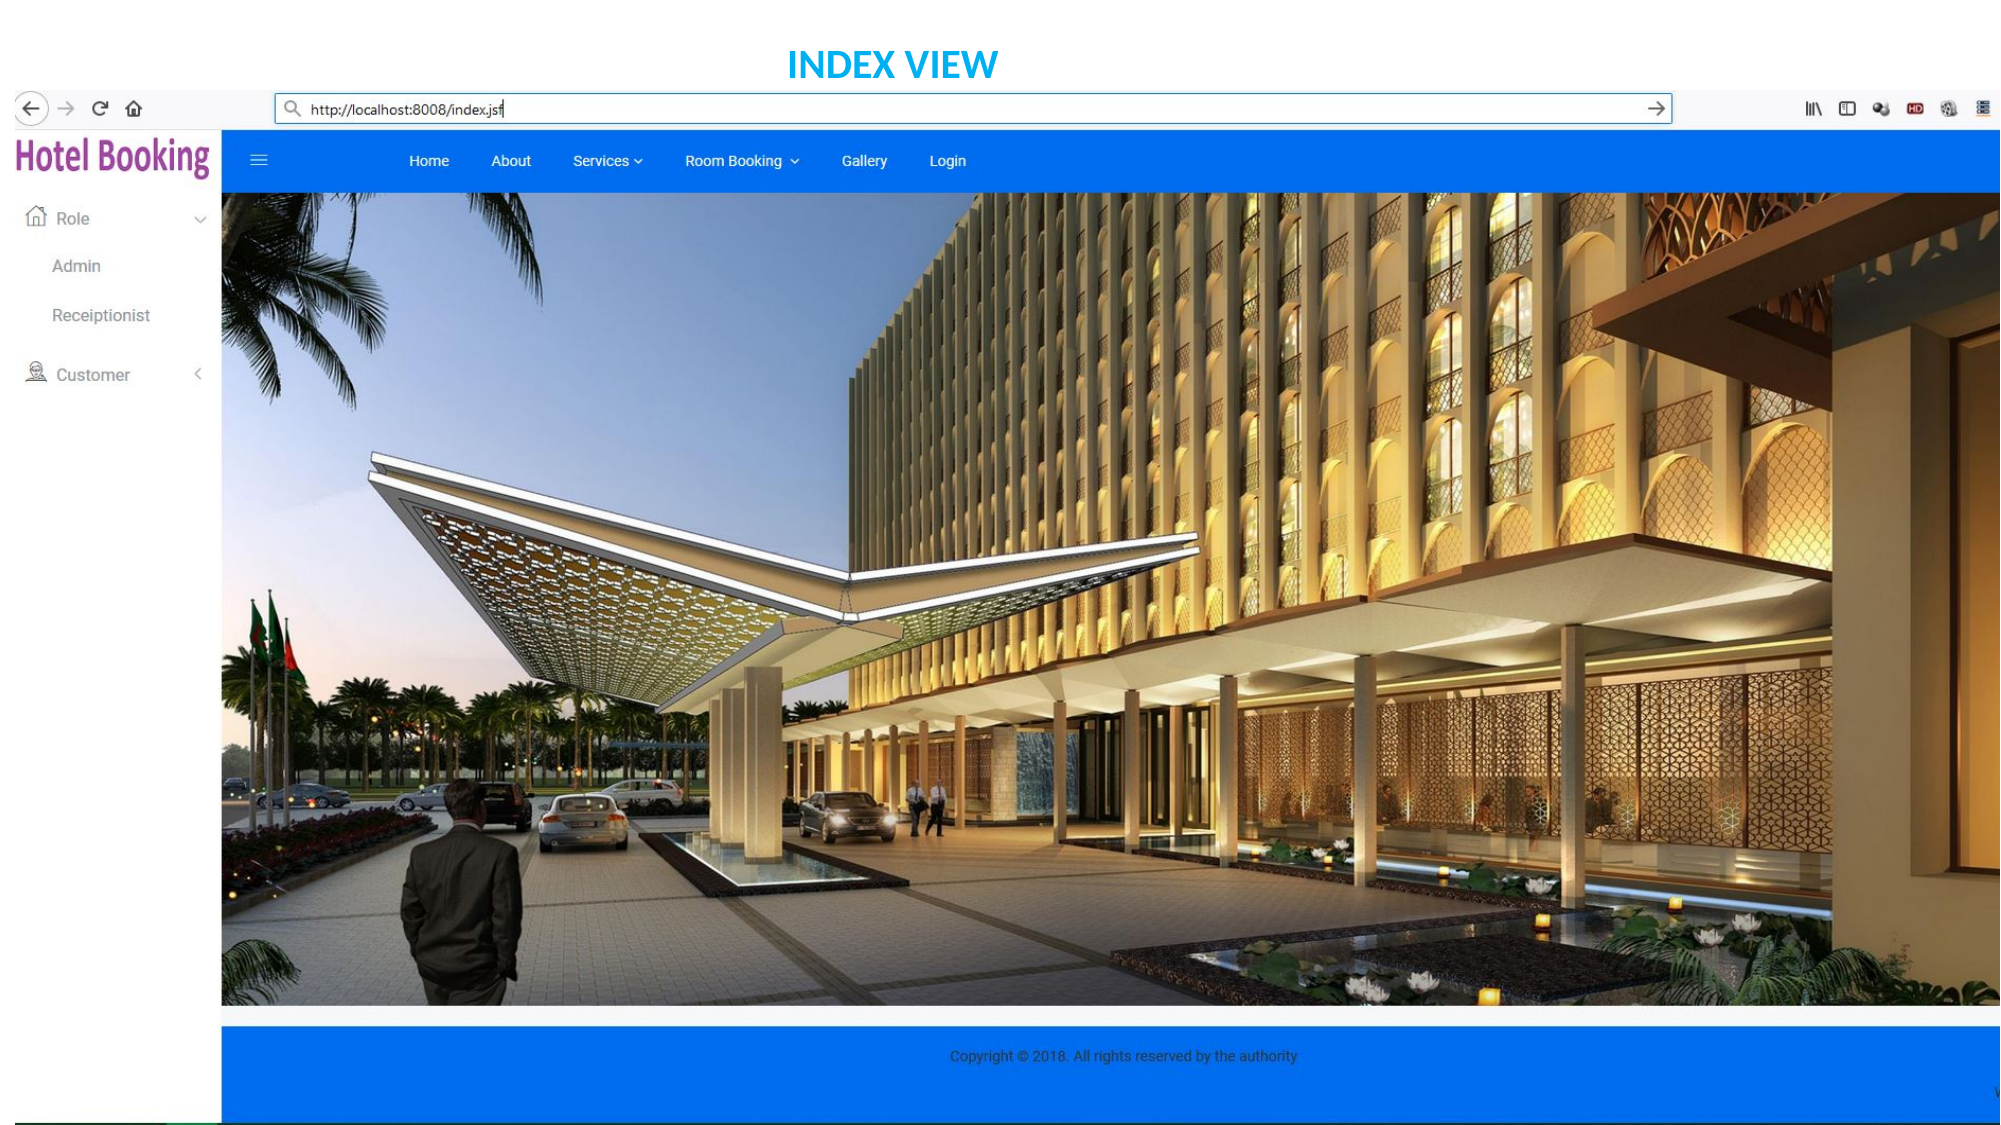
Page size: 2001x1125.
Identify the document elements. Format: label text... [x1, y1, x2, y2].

picture [15, 90, 2000, 1125]
text_box INDEX VIEW [571, 29, 1215, 90]
